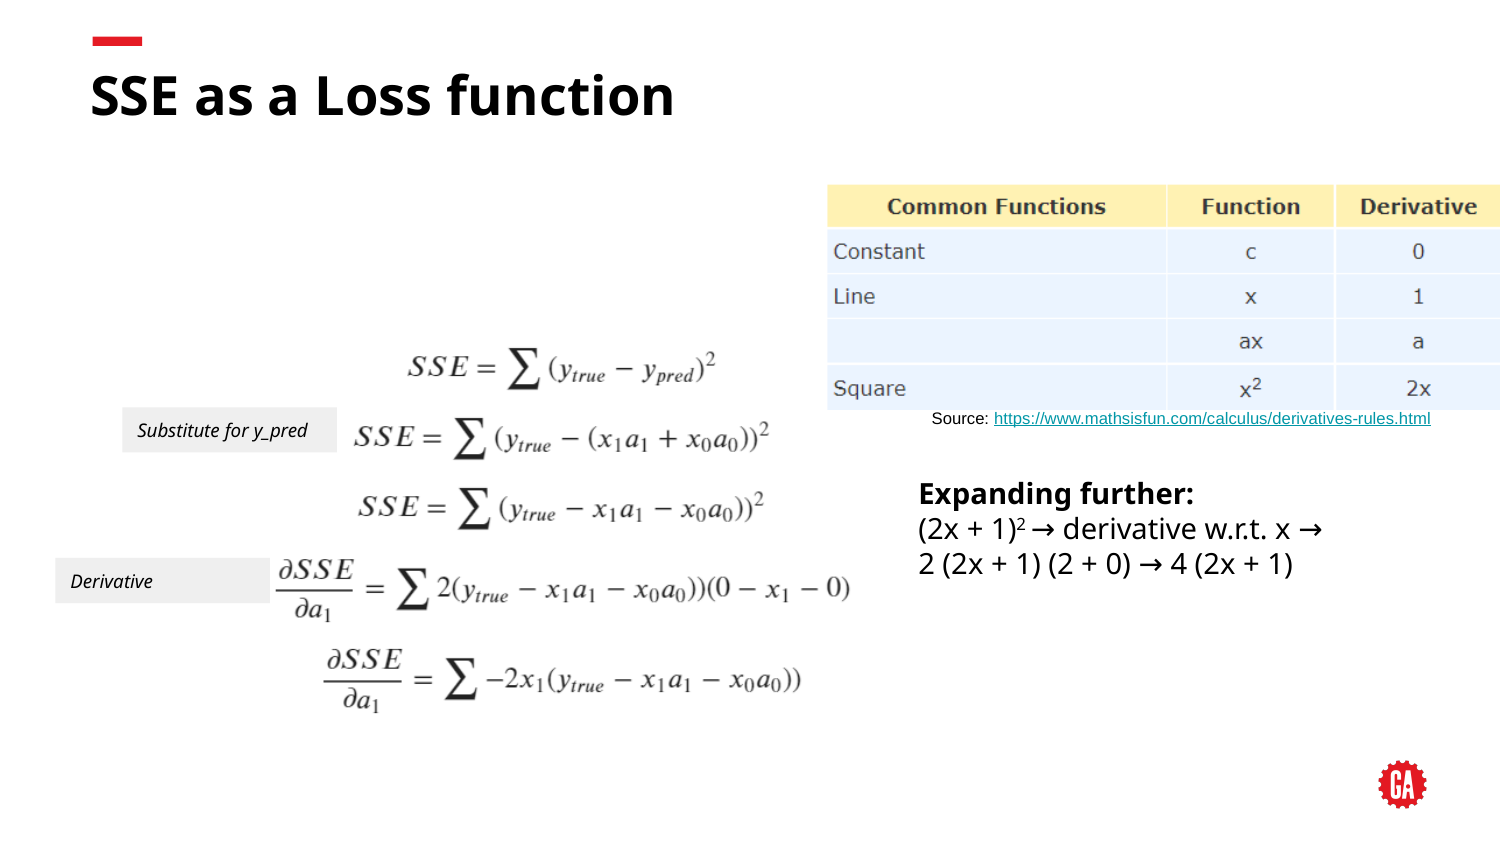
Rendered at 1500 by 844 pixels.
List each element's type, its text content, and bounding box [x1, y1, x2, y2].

text_box Derivative [55, 557, 264, 604]
title SSE as a Loss function [75, 46, 1425, 140]
picture [269, 180, 1500, 720]
text_box Expanding further: (2x + 1)2 → derivative w.r.t. x → 2 (2x + 1) (2 + 0) → 4 (2x + 1) [903, 460, 1392, 596]
picture [1376, 758, 1429, 811]
text_box Source: https://www.mathsisfun.com/calculus/derivatives-rules.html [916, 418, 1500, 438]
text_box Substitute for y_pred [122, 407, 264, 453]
